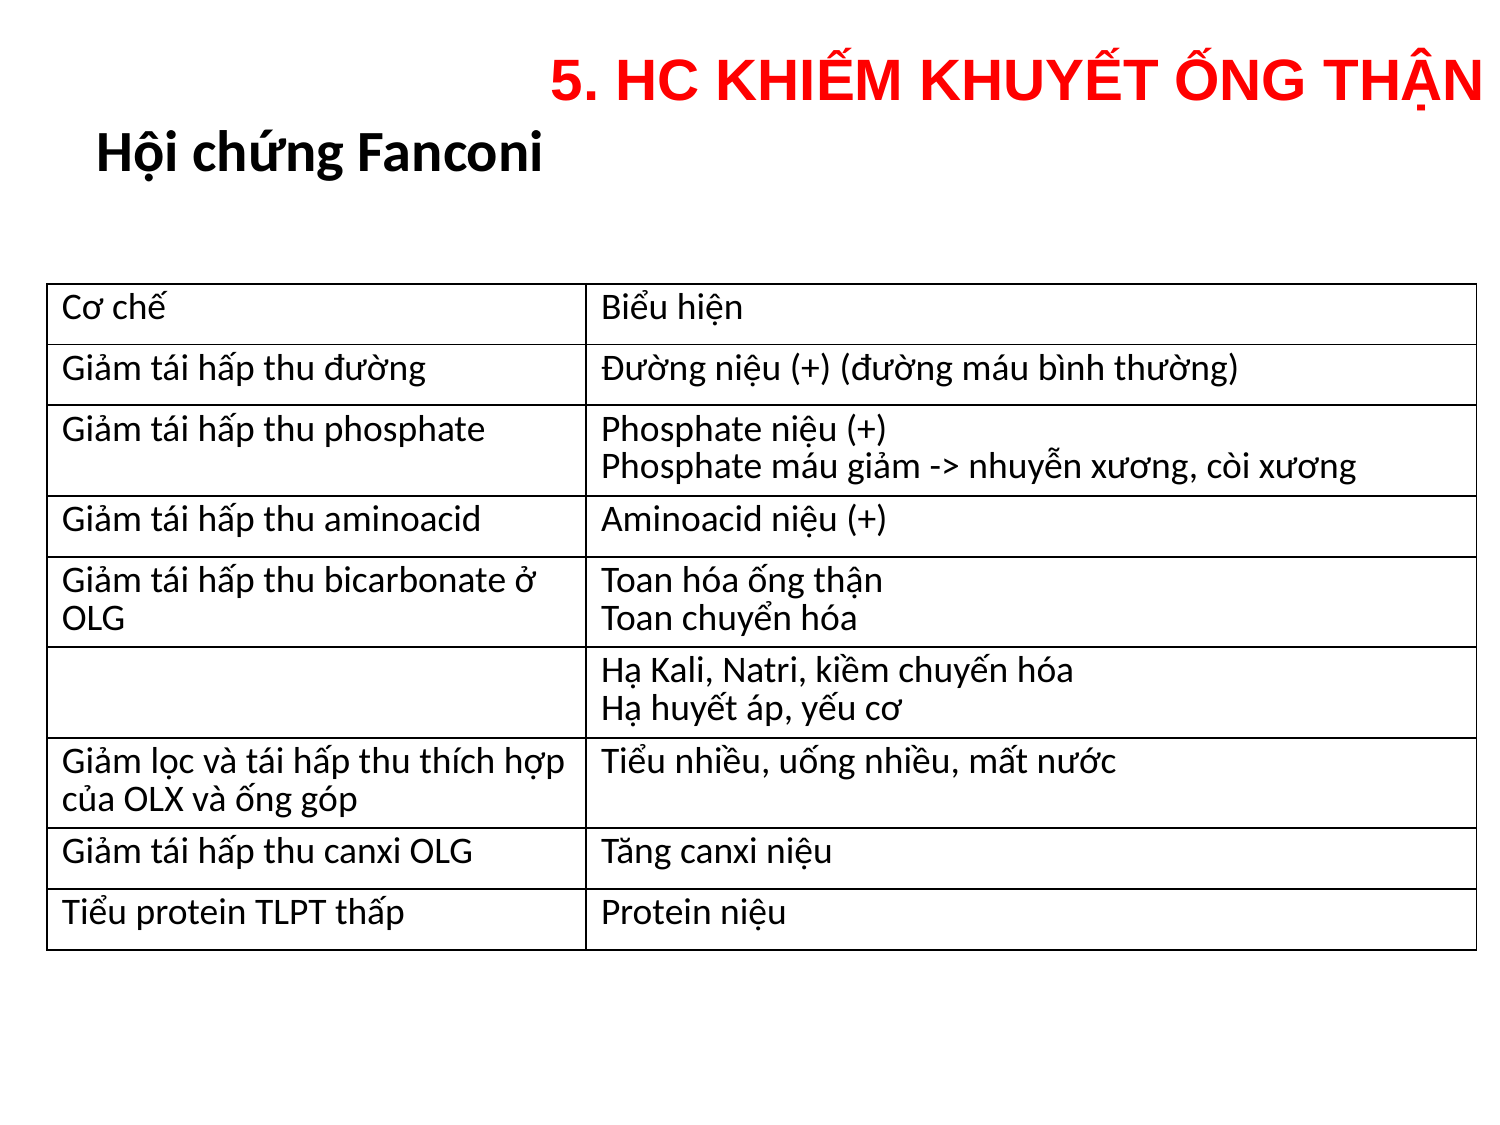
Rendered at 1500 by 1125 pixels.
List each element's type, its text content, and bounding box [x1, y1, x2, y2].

table_cell Tăng canxi niệu [587, 829, 1476, 888]
table_cell Giảm tái hấp thu phosphate [48, 406, 585, 495]
table_cell Aminoacid niệu (+) [587, 497, 1476, 556]
table_header Cơ chế [48, 285, 585, 344]
table_cell Tiểu protein TLPT thấp [48, 890, 585, 949]
table_cell Hạ Kali, Natri, kiềm chuyến hóa Hạ huyết áp, yếu cơ [587, 648, 1476, 737]
text_box Hội chứng Fanconi [82, 105, 973, 191]
table_cell Phosphate niệu (+) Phosphate máu giảm -> nhuyễn xương, còi xương [587, 406, 1476, 495]
table_cell Giảm tái hấp thu bicarbonate ở OLG [48, 558, 585, 646]
table_cell Giảm lọc và tái hấp thu thích hợp của OLX và ống góp [48, 739, 585, 827]
table_cell Giảm tái hấp thu đường [48, 345, 585, 404]
table_cell [48, 648, 585, 737]
text_box 5. HC KHIẾM KHUYẾT ỐNG THẬN [105, 35, 1500, 120]
table_header Biểu hiện [587, 285, 1476, 344]
table_cell Tiểu nhiều, uống nhiều, mất nước [587, 739, 1476, 827]
table_cell Toan hóa ống thận Toan chuyển hóa [587, 558, 1476, 646]
table_cell Đường niệu (+) (đường máu bình thường) [587, 345, 1476, 404]
table_cell Giảm tái hấp thu canxi OLG [48, 829, 585, 888]
table_cell Protein niệu [587, 890, 1476, 949]
table_cell Giảm tái hấp thu aminoacid [48, 497, 585, 556]
